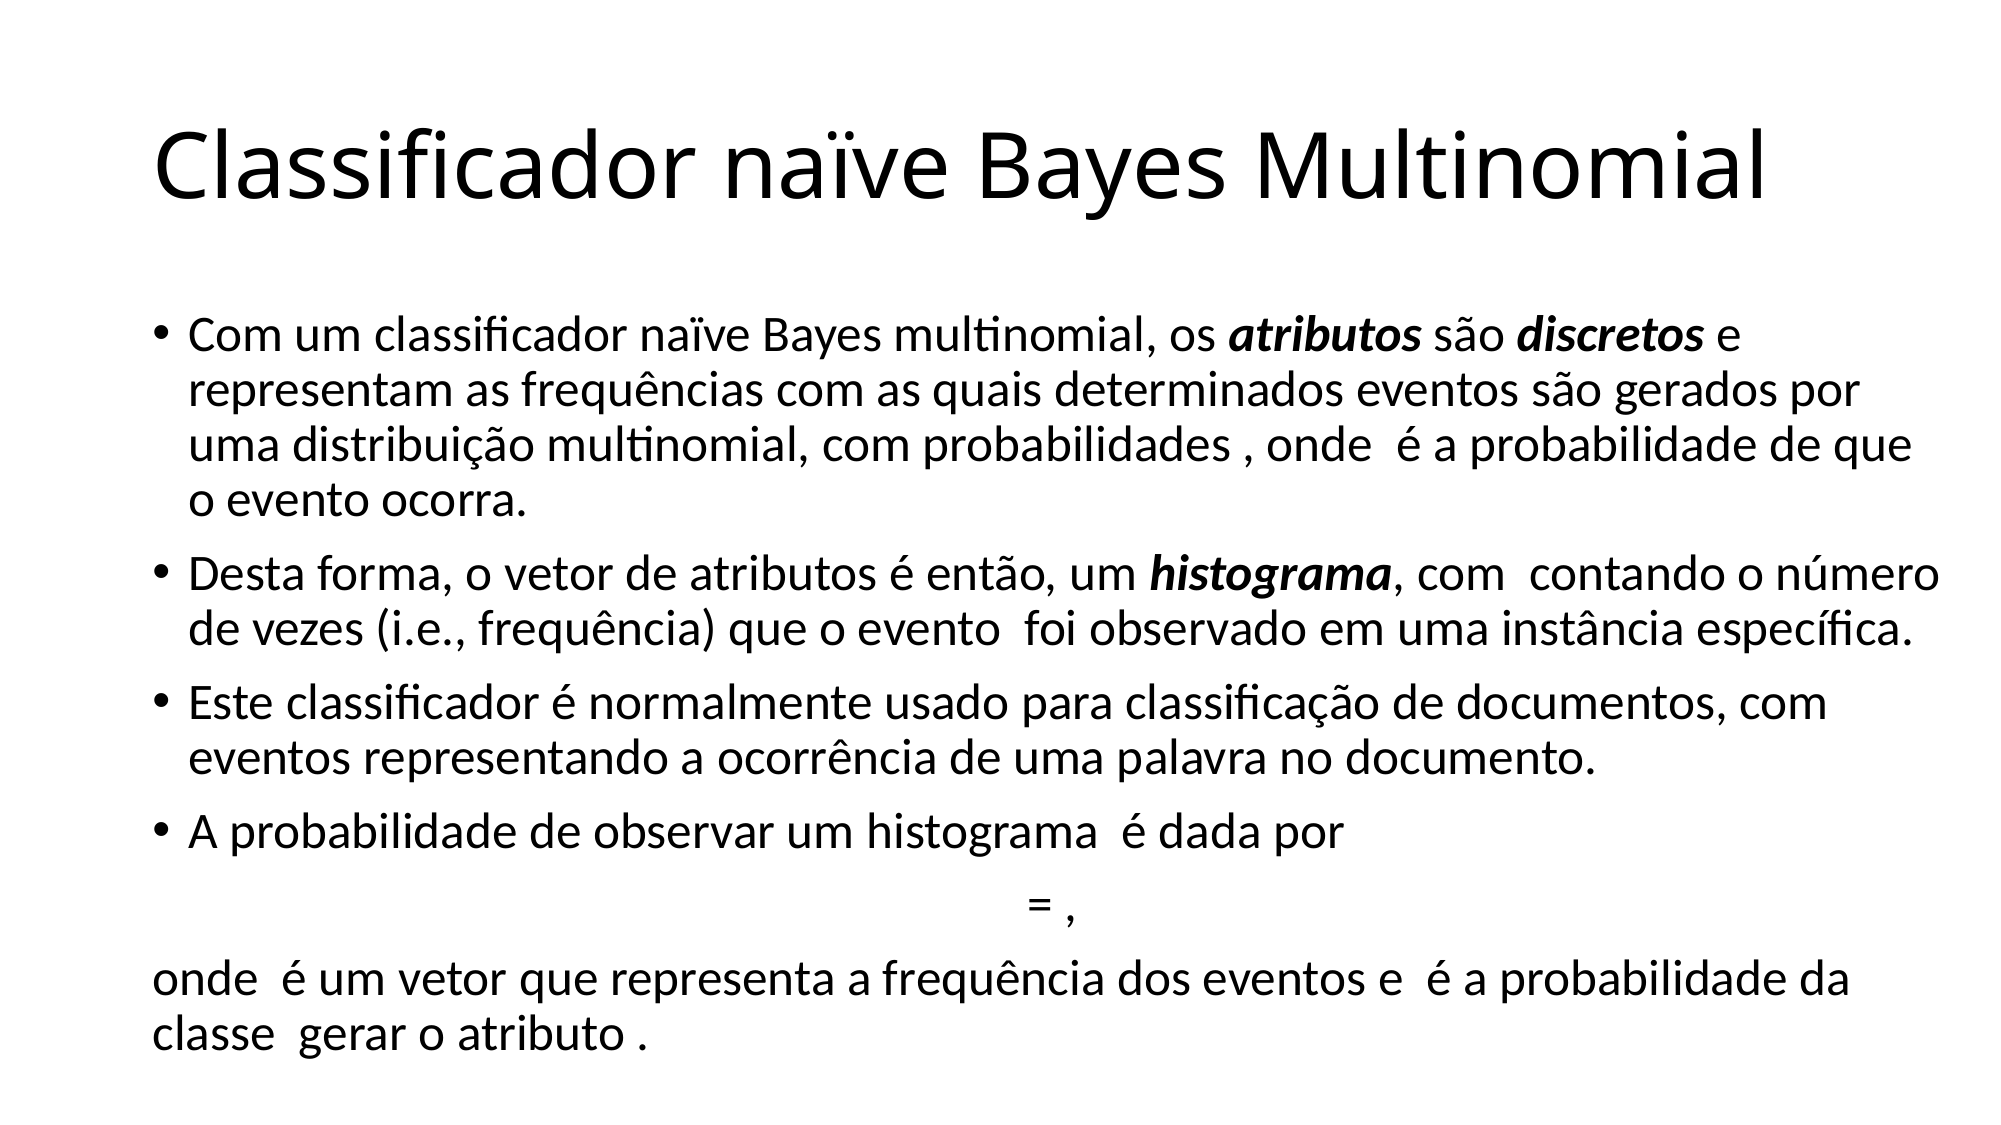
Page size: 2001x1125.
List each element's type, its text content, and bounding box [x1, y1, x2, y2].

title Classificador naïve Bayes Multinomial [137, 59, 1863, 278]
